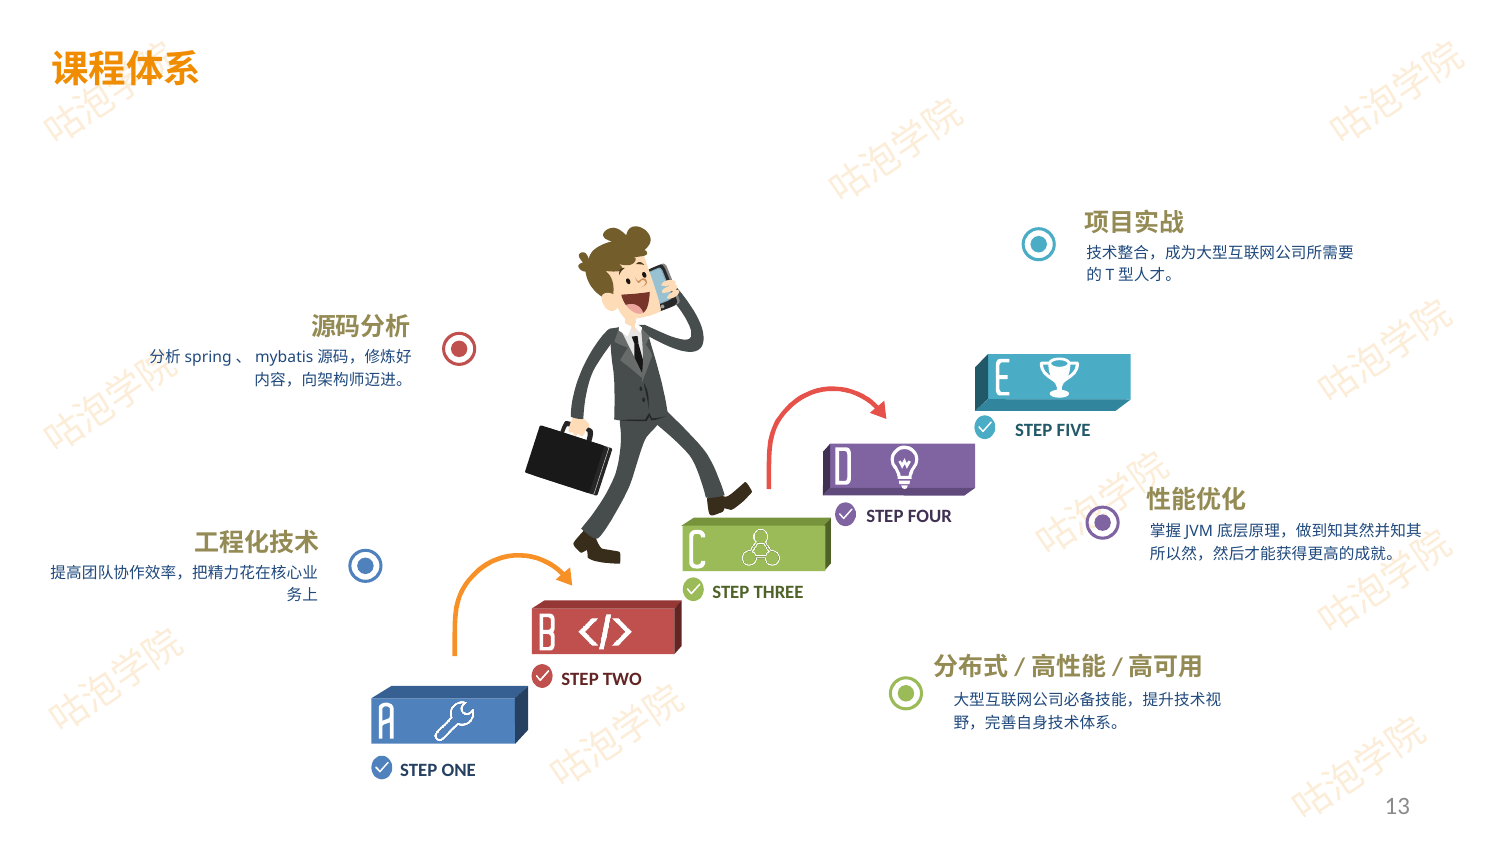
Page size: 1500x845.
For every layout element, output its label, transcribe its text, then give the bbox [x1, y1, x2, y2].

text_box 分布式/高性能/高可用 [1135, 643, 1219, 679]
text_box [1021, 226, 1056, 262]
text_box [888, 676, 924, 711]
slide_number 13 [1074, 782, 1425, 828]
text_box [441, 331, 477, 367]
text_box 源码分析 [296, 303, 366, 336]
text_box 项目实战 [1069, 198, 1200, 231]
text_box 技术整合，成为大型互联网公司所需要的T型人才。 [1135, 231, 1379, 292]
picture [430, 697, 478, 745]
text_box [35, 37, 218, 113]
text_box 掌握JVM底层原理，做到知其然并知其所以然，然后才能获得更高的成就。 [1135, 509, 1443, 570]
text_box 分析spring、mybatis源码，修炼好内容，向架构师迈进。 [119, 336, 366, 396]
text_box 工程化技术 [179, 519, 335, 565]
picture [572, 598, 639, 665]
text_box 性能优化 [1135, 475, 1262, 509]
text_box 大型互联网公司必备技能，提升技术视野，完善自身技术体系。 [1135, 679, 1246, 739]
text_box 提高团队协作效率，把精力花在核心业务上 [25, 551, 333, 612]
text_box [348, 548, 383, 584]
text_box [371, 226, 1131, 789]
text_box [1085, 505, 1120, 540]
picture [737, 524, 784, 570]
